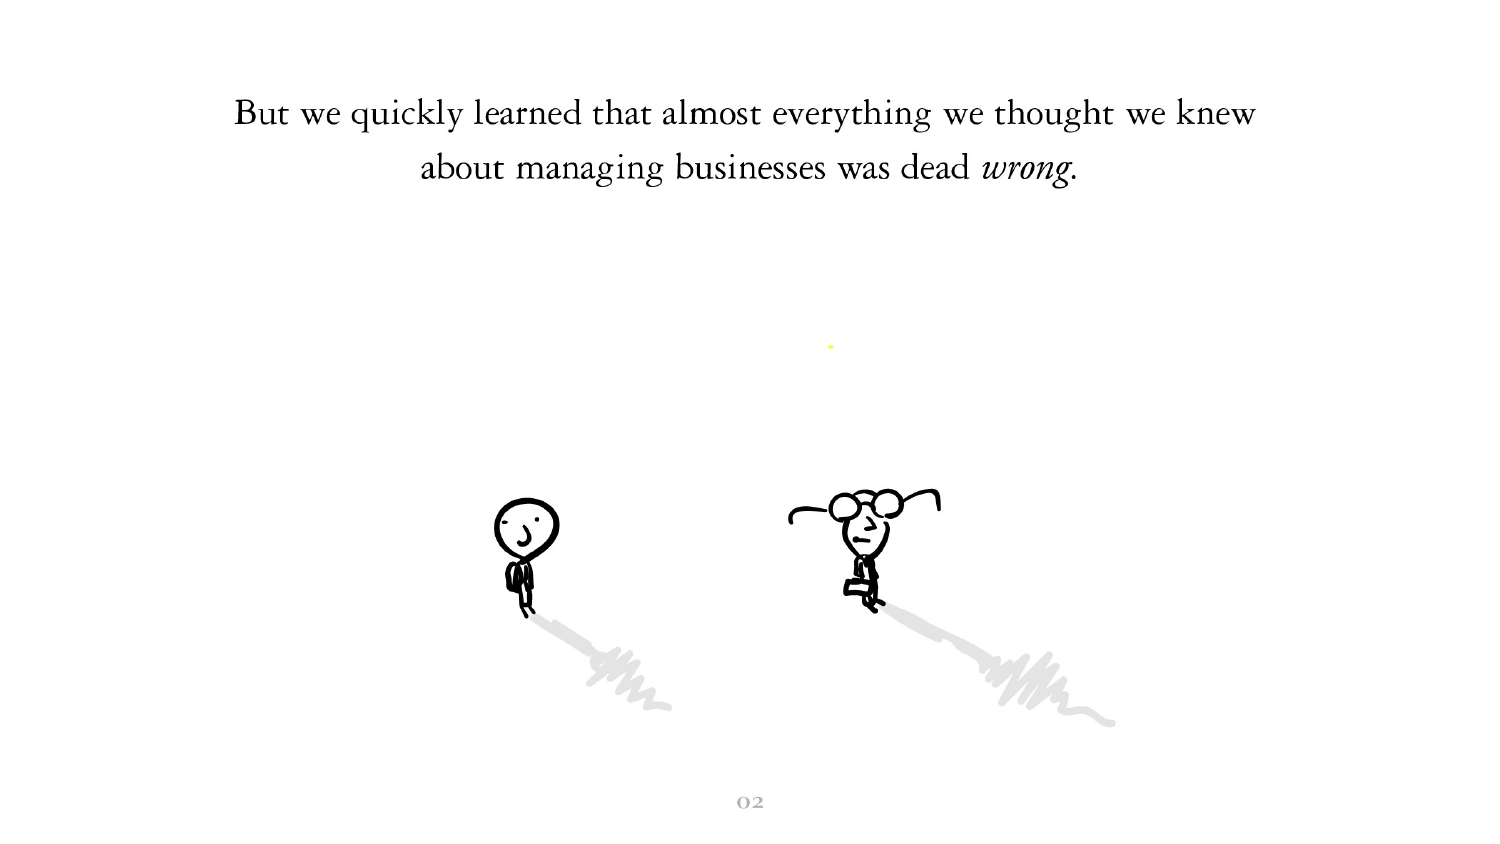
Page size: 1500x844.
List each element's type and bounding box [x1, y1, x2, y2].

text_box [0, 0, 1500, 844]
